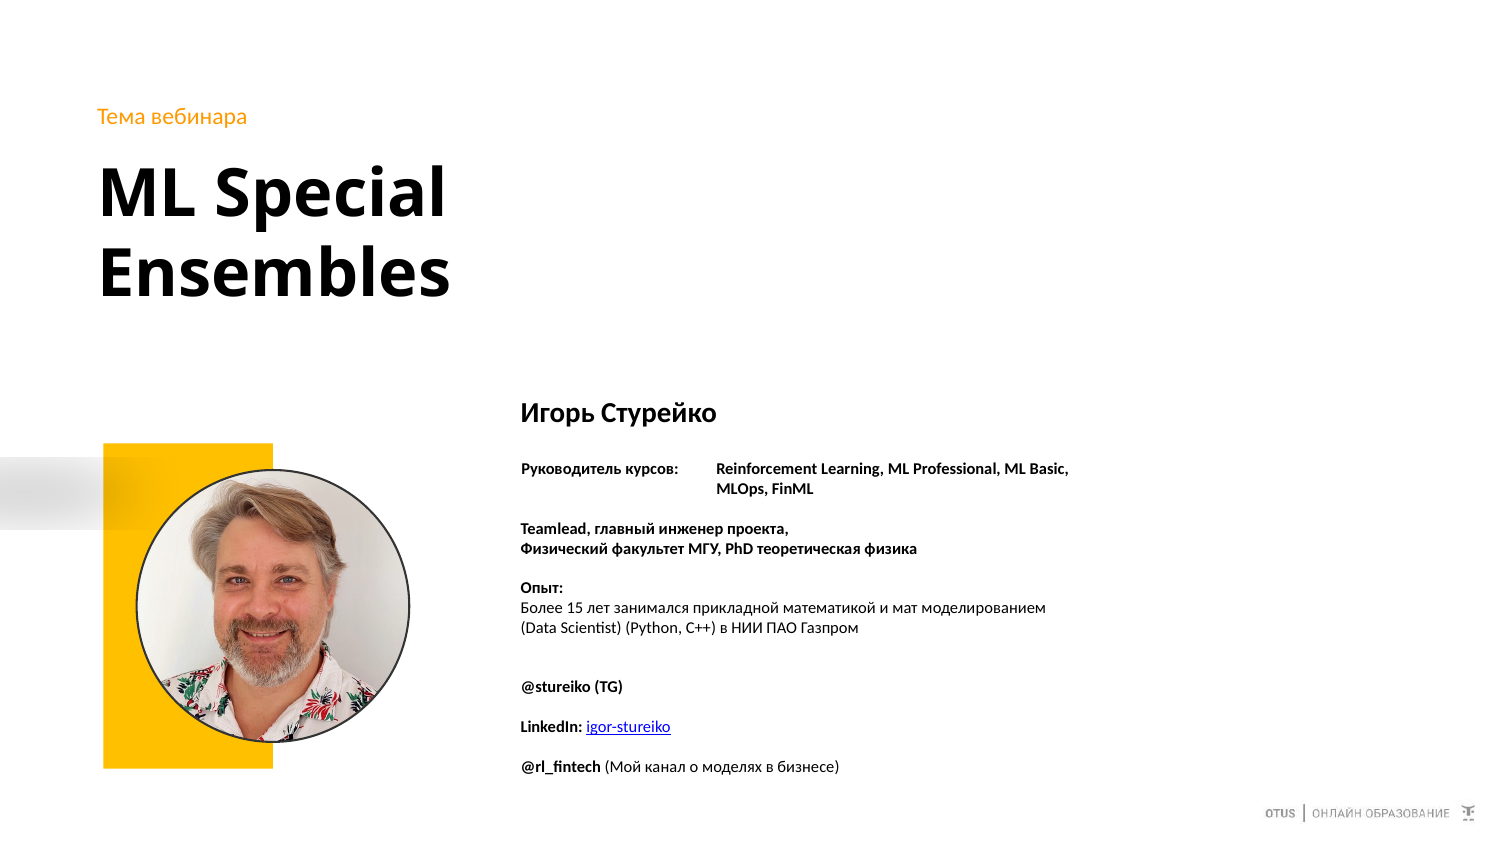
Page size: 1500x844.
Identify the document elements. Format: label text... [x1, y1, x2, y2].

subtitle Игорь Стурейко [505, 378, 1467, 443]
text_box [103, 528, 273, 769]
title ML Special Ensembles [82, 134, 1480, 305]
subtitle Тема вебинара [82, 85, 1362, 144]
text_box Руководитель курсов: Reinforcement Learning, ML Professional, ML Basic, MLOps, FinML Teamlead, главный инженер проекта, Физический факультет МГУ, PhD теоретическая физика Опыт: Более 15 лет занимался прикладной математикой и мат моделированием (Data Scientist) (Python, С++) в НИИ ПАО Газпром @stureiko (TG) LinkedIn: igor-stureiko @rl_fintech (Мой канал о моделях в бизнесе) [505, 443, 1480, 794]
picture [1262, 799, 1475, 825]
text_box [103, 443, 273, 468]
picture [136, 469, 410, 743]
